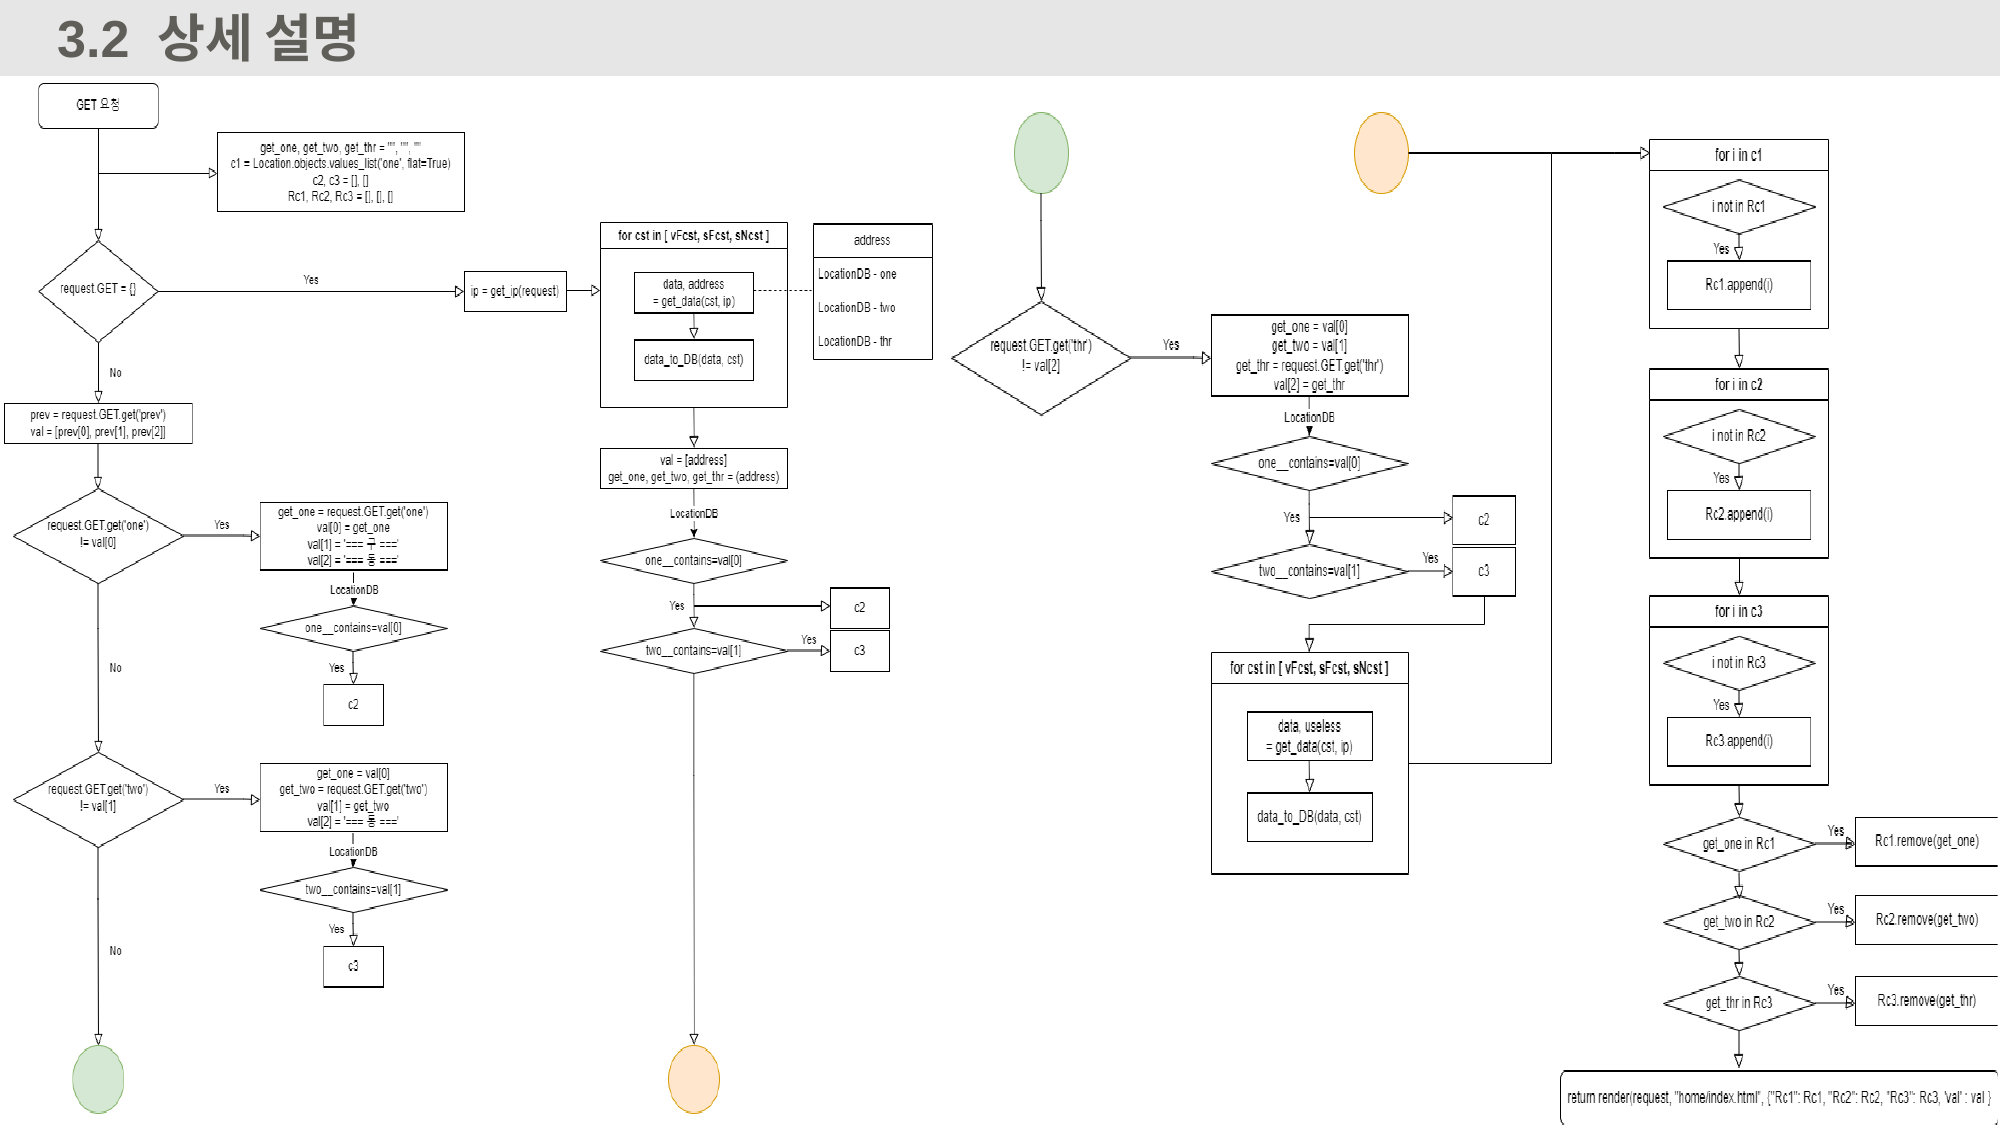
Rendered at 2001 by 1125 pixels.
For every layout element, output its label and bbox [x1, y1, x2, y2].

picture [4, 80, 1998, 1125]
text_box [0, 0, 2000, 80]
